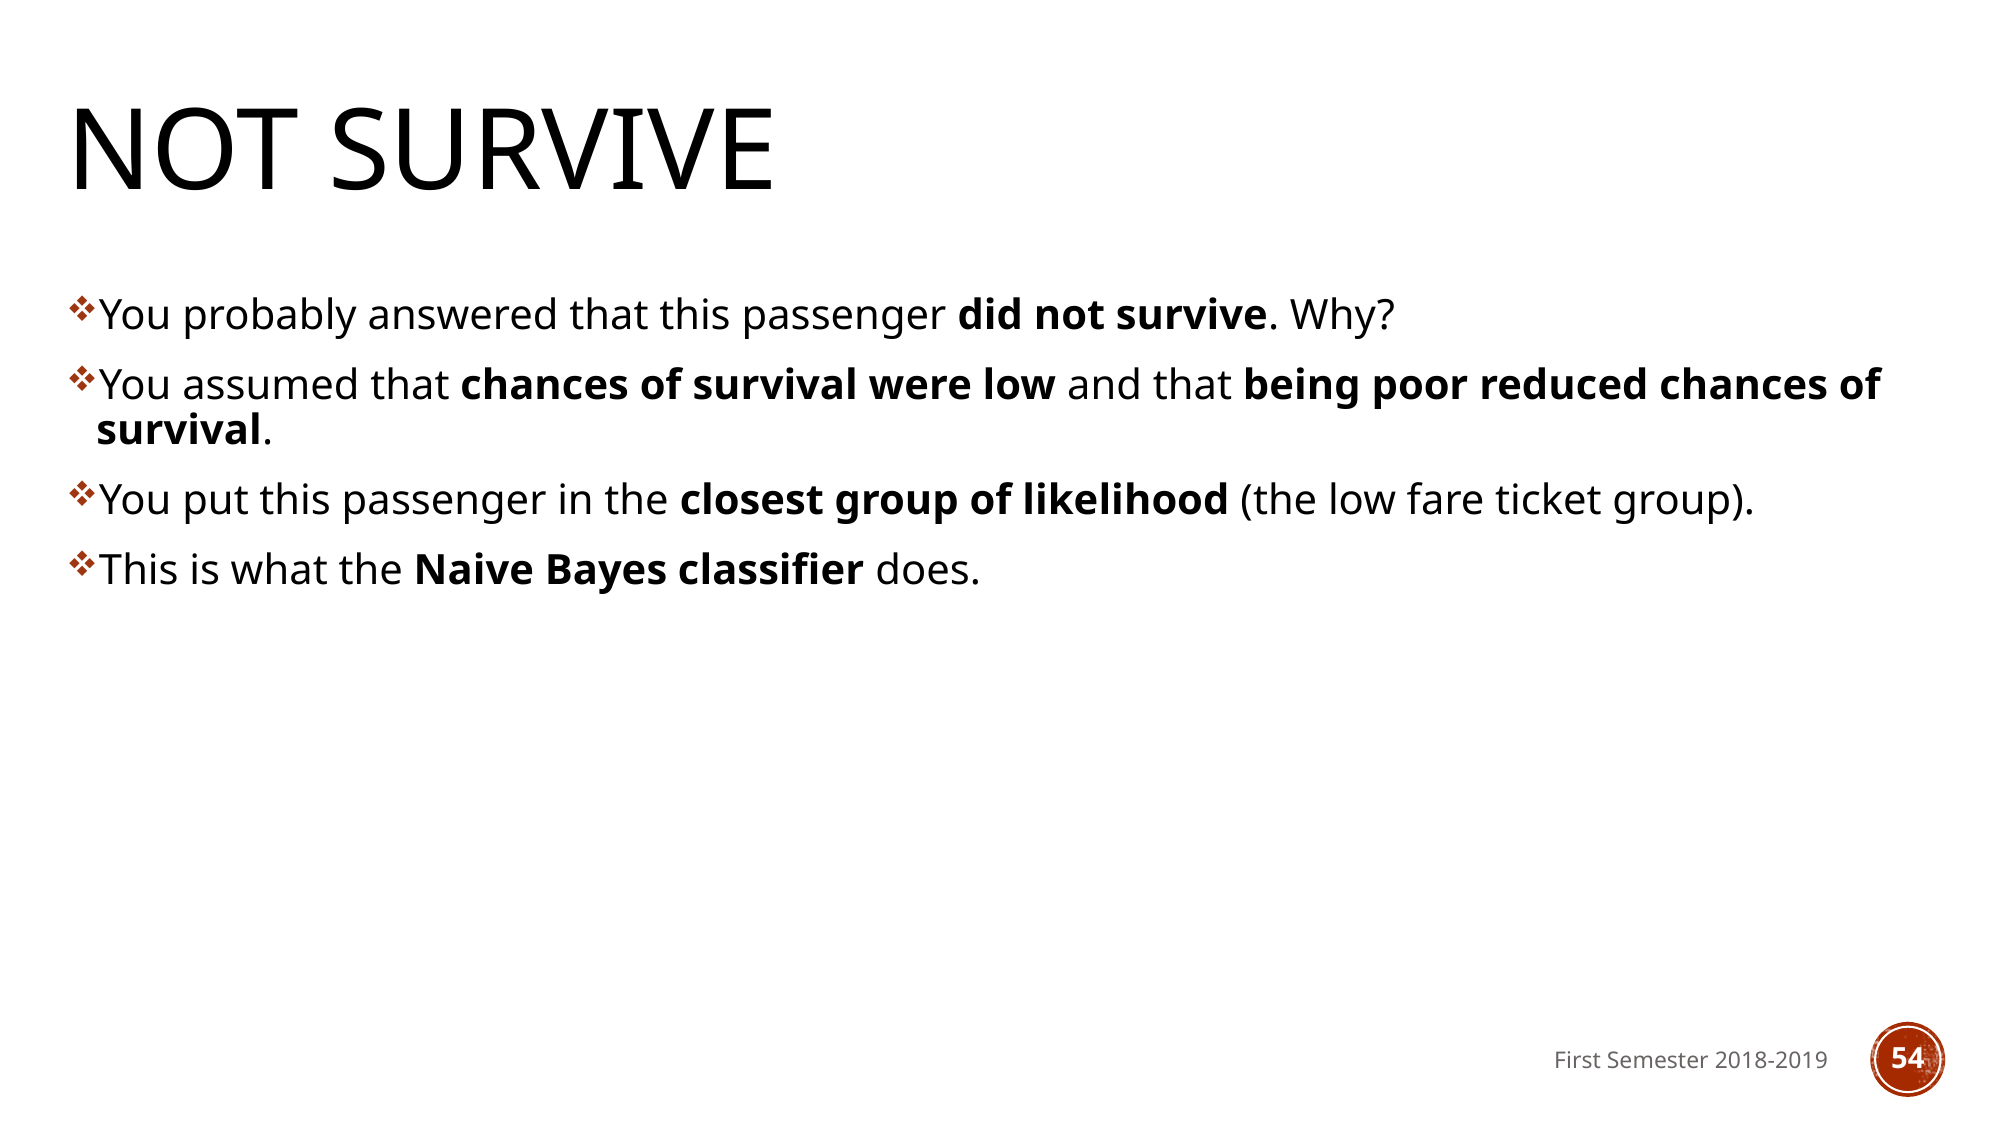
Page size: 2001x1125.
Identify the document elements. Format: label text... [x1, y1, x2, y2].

slide_number 54 [1855, 1028, 1961, 1089]
slide_number First Semester 2018-2019 [1306, 1028, 1844, 1089]
list You probably answered that this passenger did not survive. Why? You assumed that chances of survival were low and that being poor reduced chances of survival. You put this passenger in the closest group of likelihood (the low fare ticket group). This is what the Naive Bayes classifier does. [51, 285, 1920, 1013]
title Not survive [51, 49, 1920, 258]
